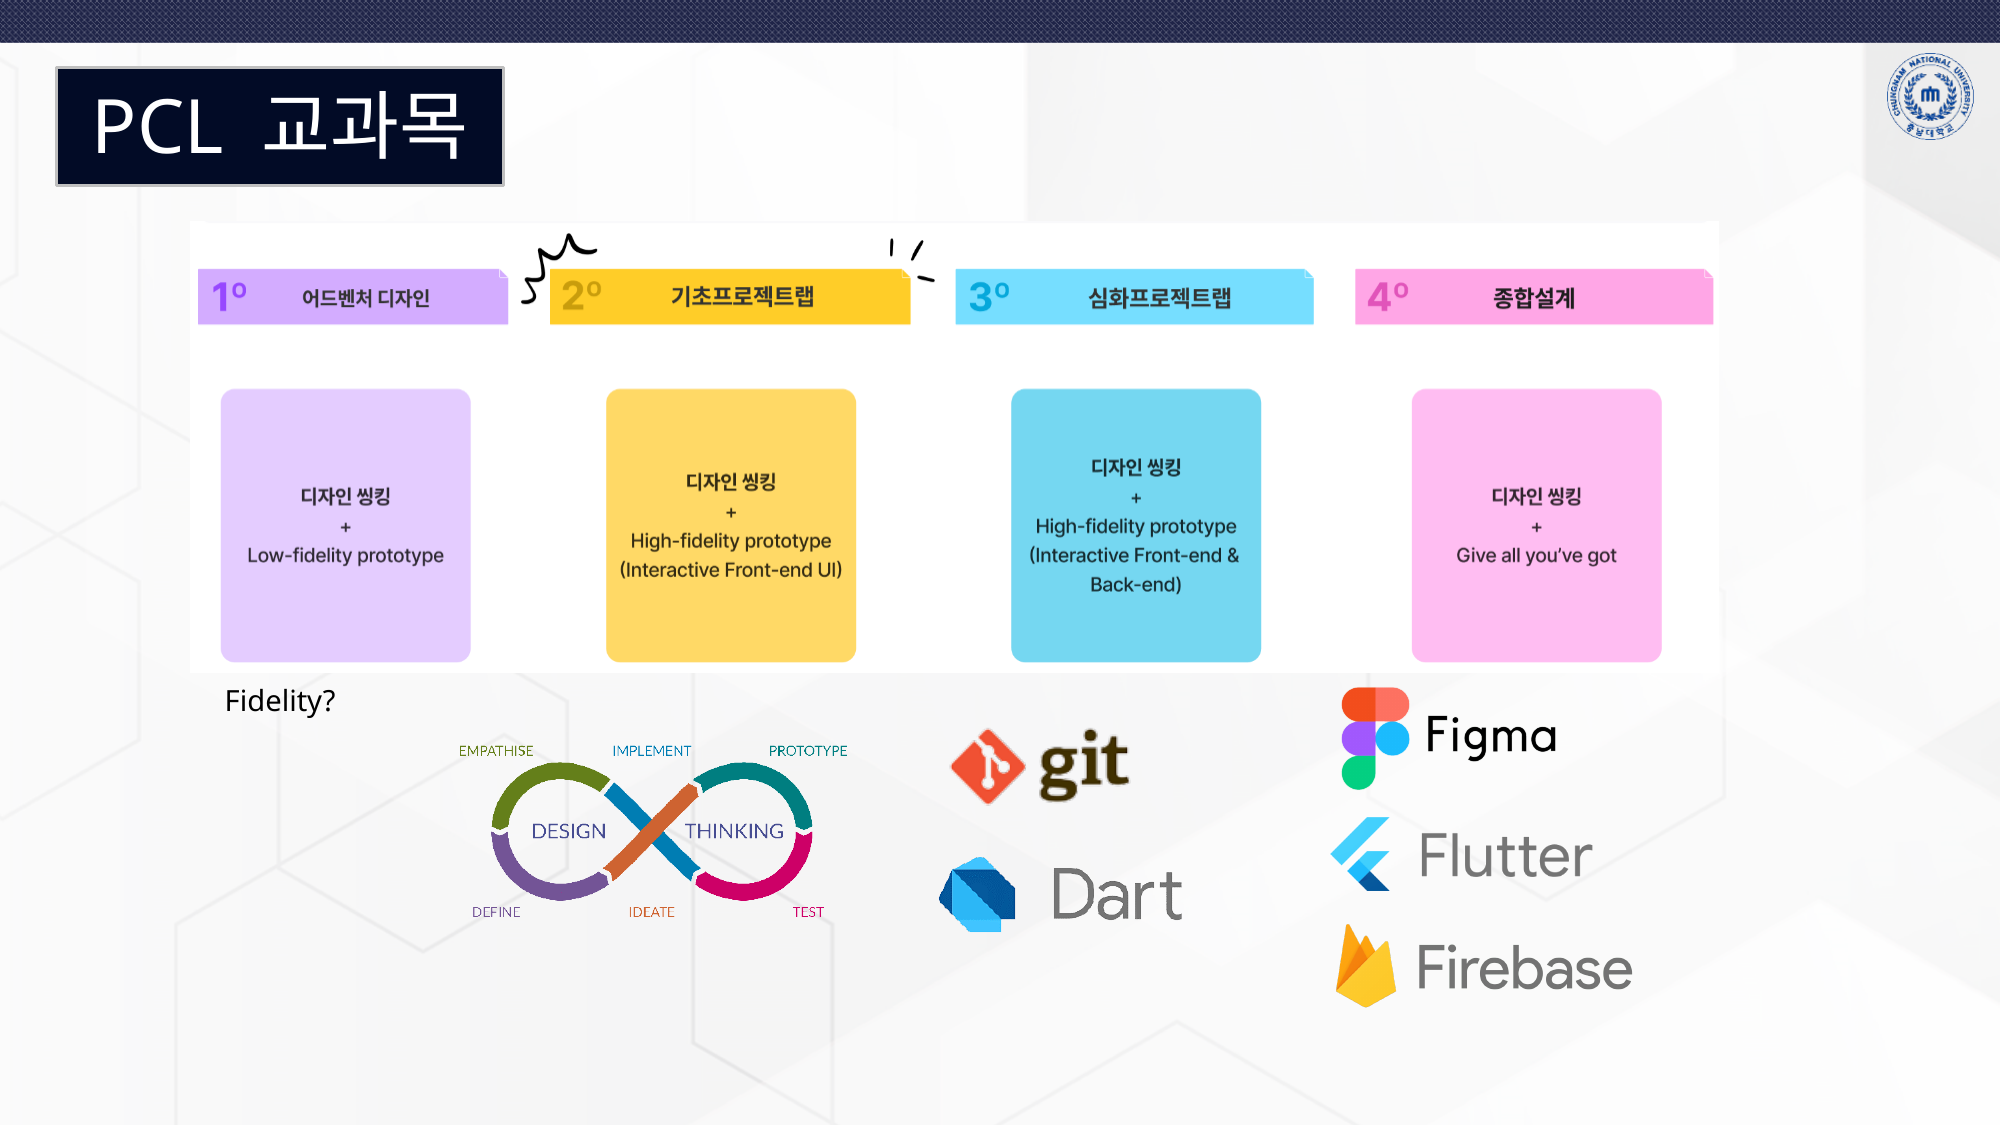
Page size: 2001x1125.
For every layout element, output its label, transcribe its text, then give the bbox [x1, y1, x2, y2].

picture [0, 0, 2000, 1125]
title PCL 교과목 [55, 66, 505, 187]
text_box Fidelity? [209, 674, 351, 725]
